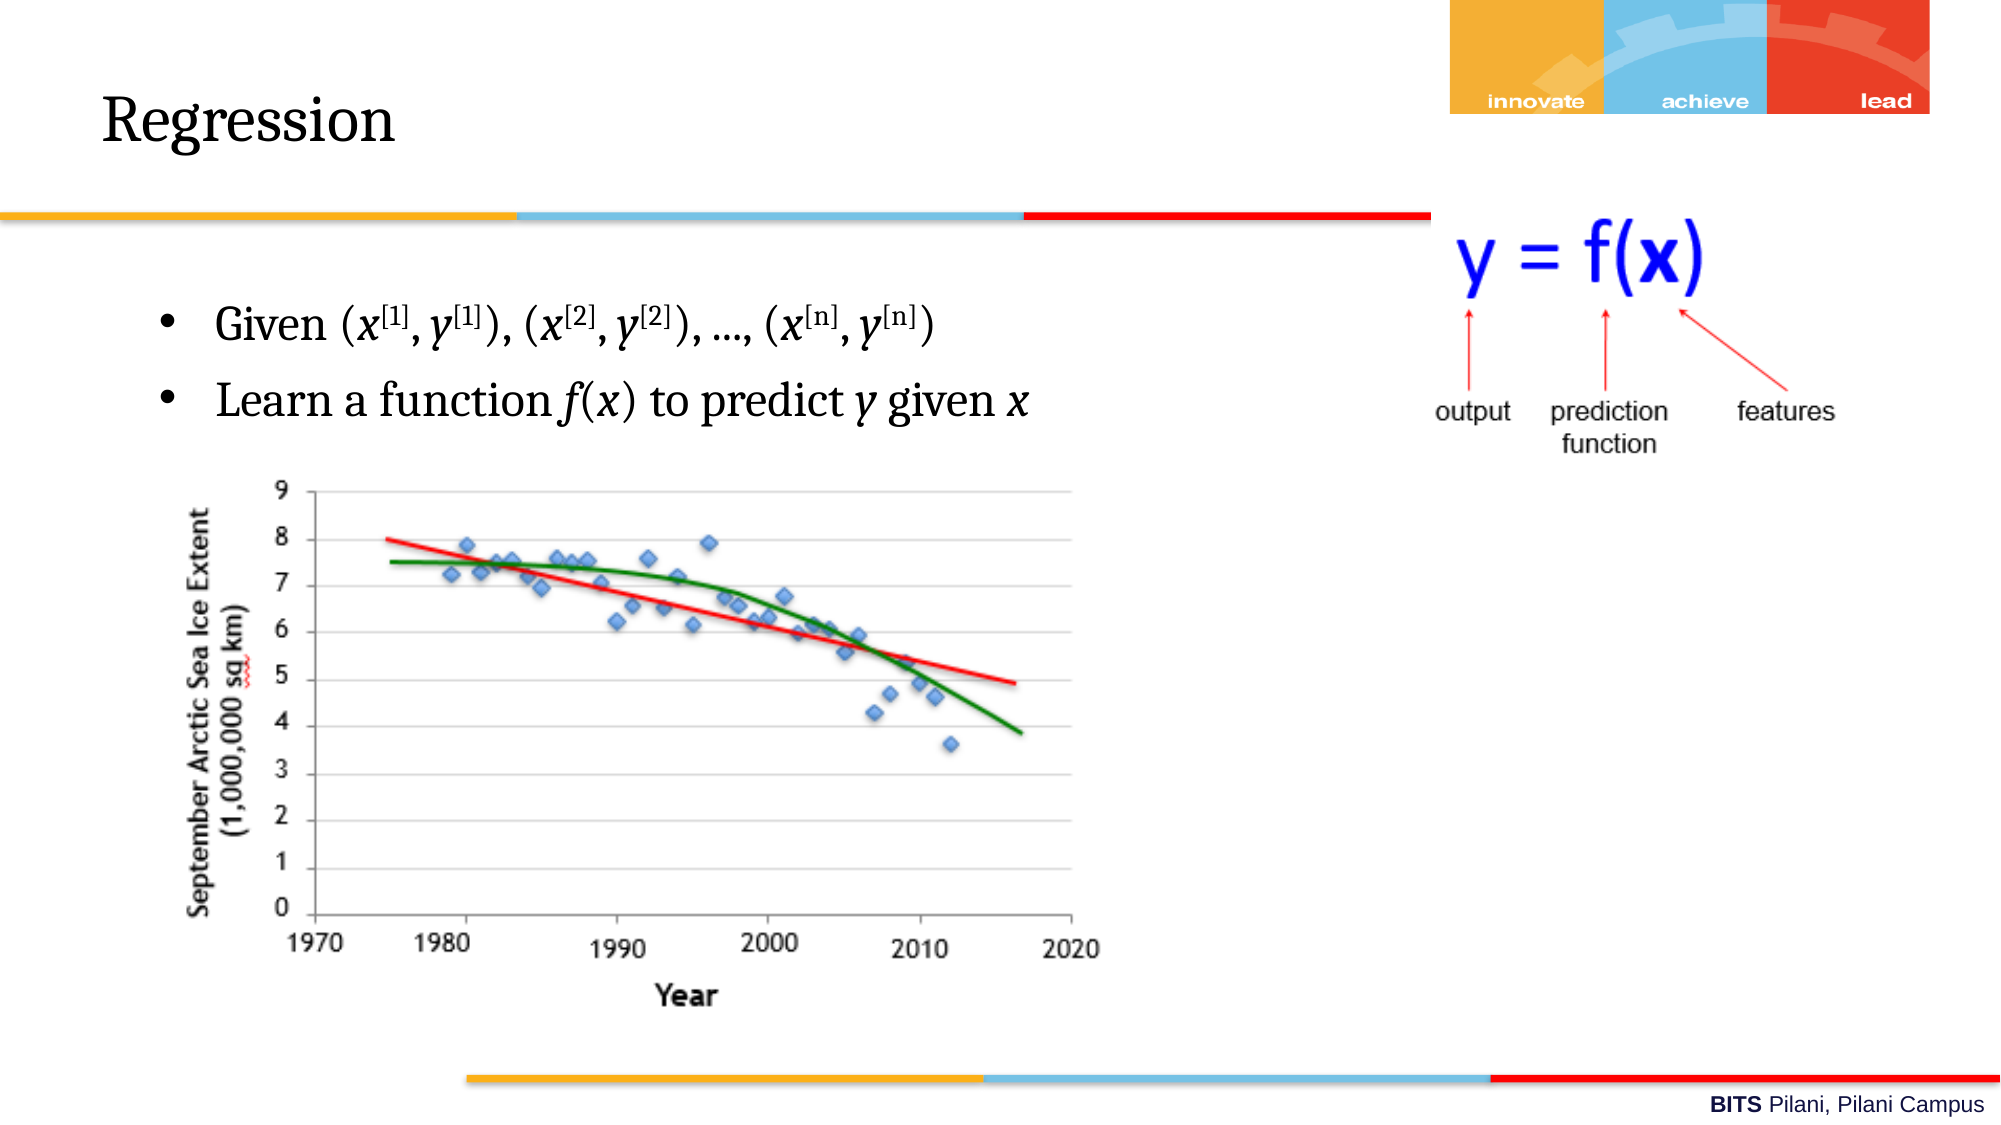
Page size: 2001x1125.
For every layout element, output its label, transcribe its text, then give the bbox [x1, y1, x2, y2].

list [162, 462, 1113, 1014]
picture [1431, 206, 1856, 463]
picture [1449, 0, 1930, 114]
title Regression [86, 45, 1426, 185]
text_box Given (x[1], y[1]), (x[2], y[2]), ..., (x[n], y[n]) Learn a function f(x) to predict y given x [142, 283, 1143, 434]
